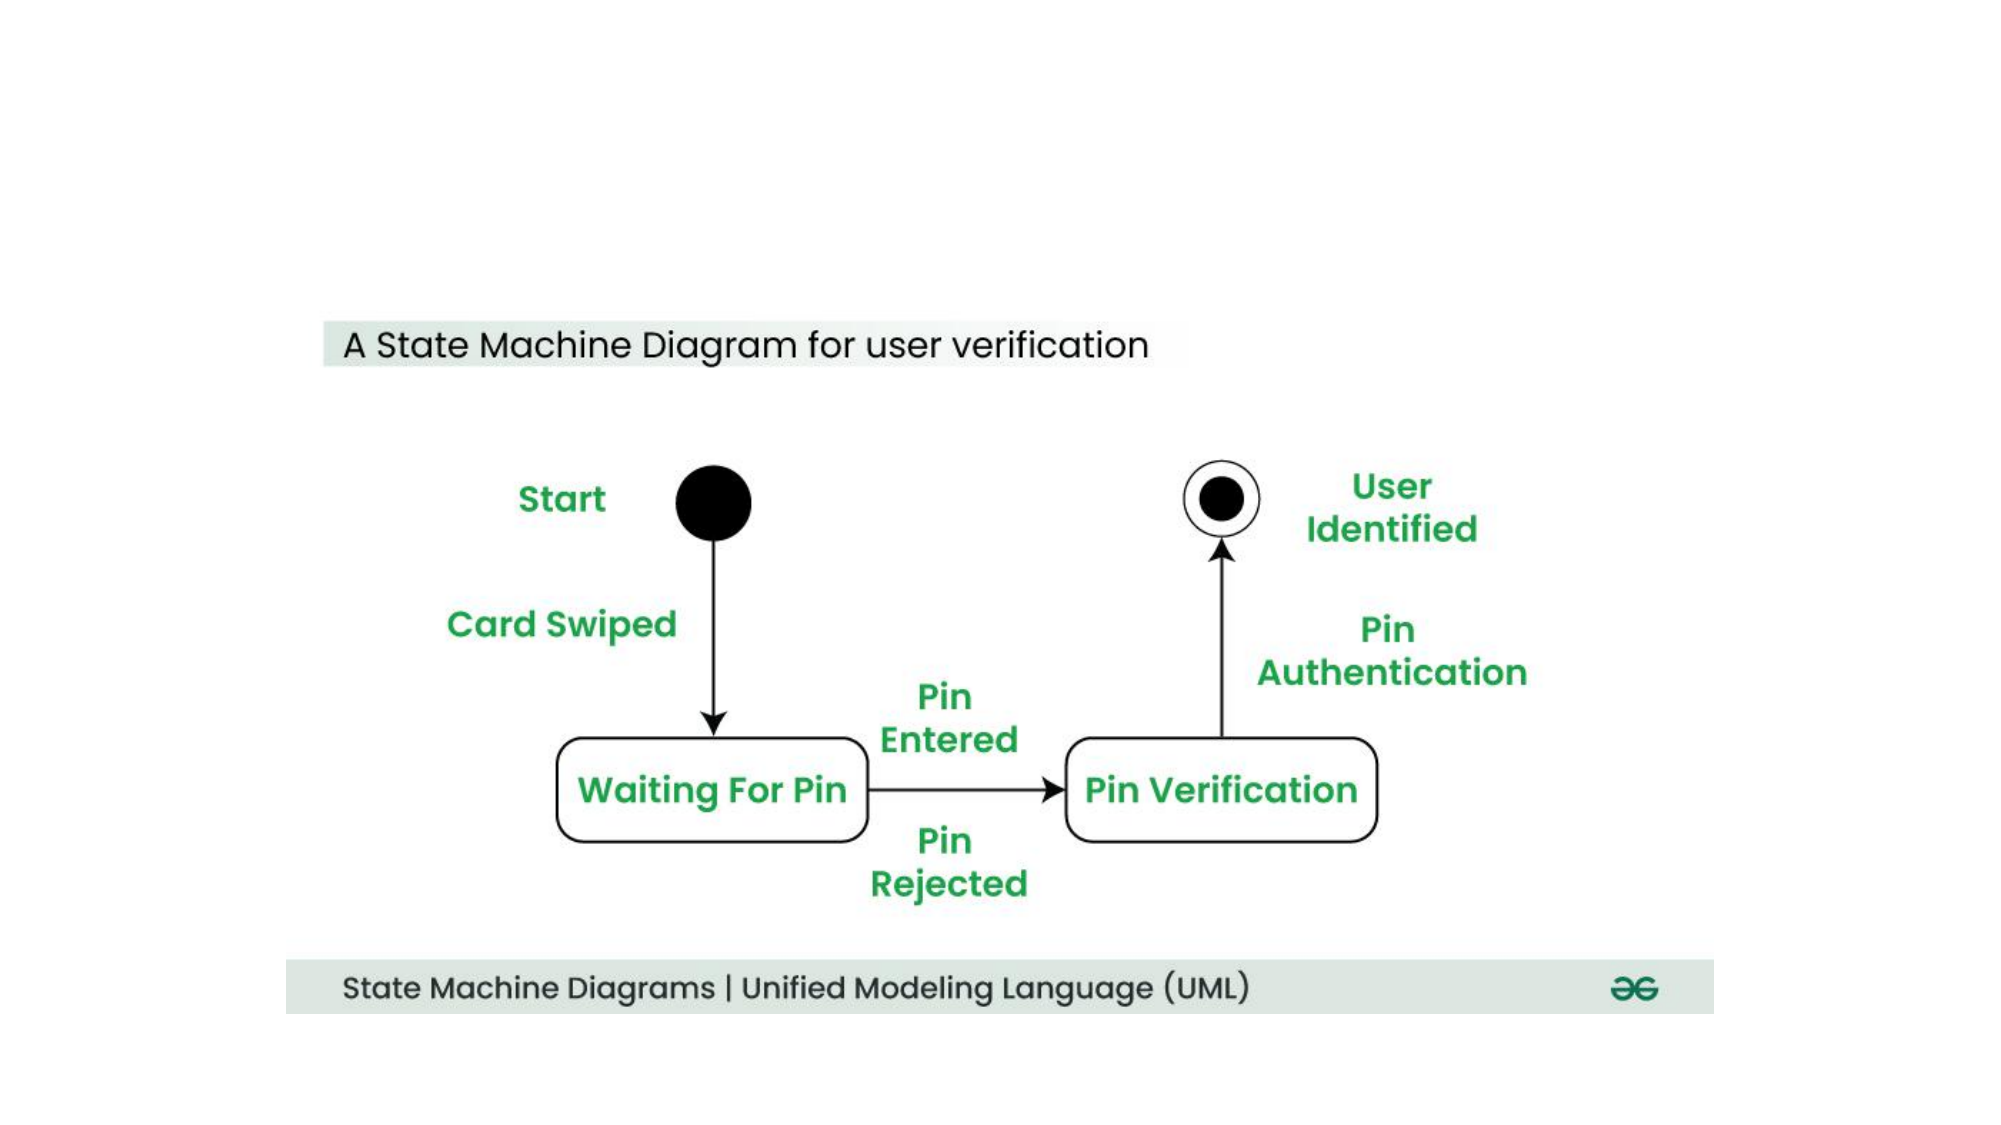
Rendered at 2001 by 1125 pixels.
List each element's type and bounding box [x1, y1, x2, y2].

list [286, 299, 1714, 1014]
